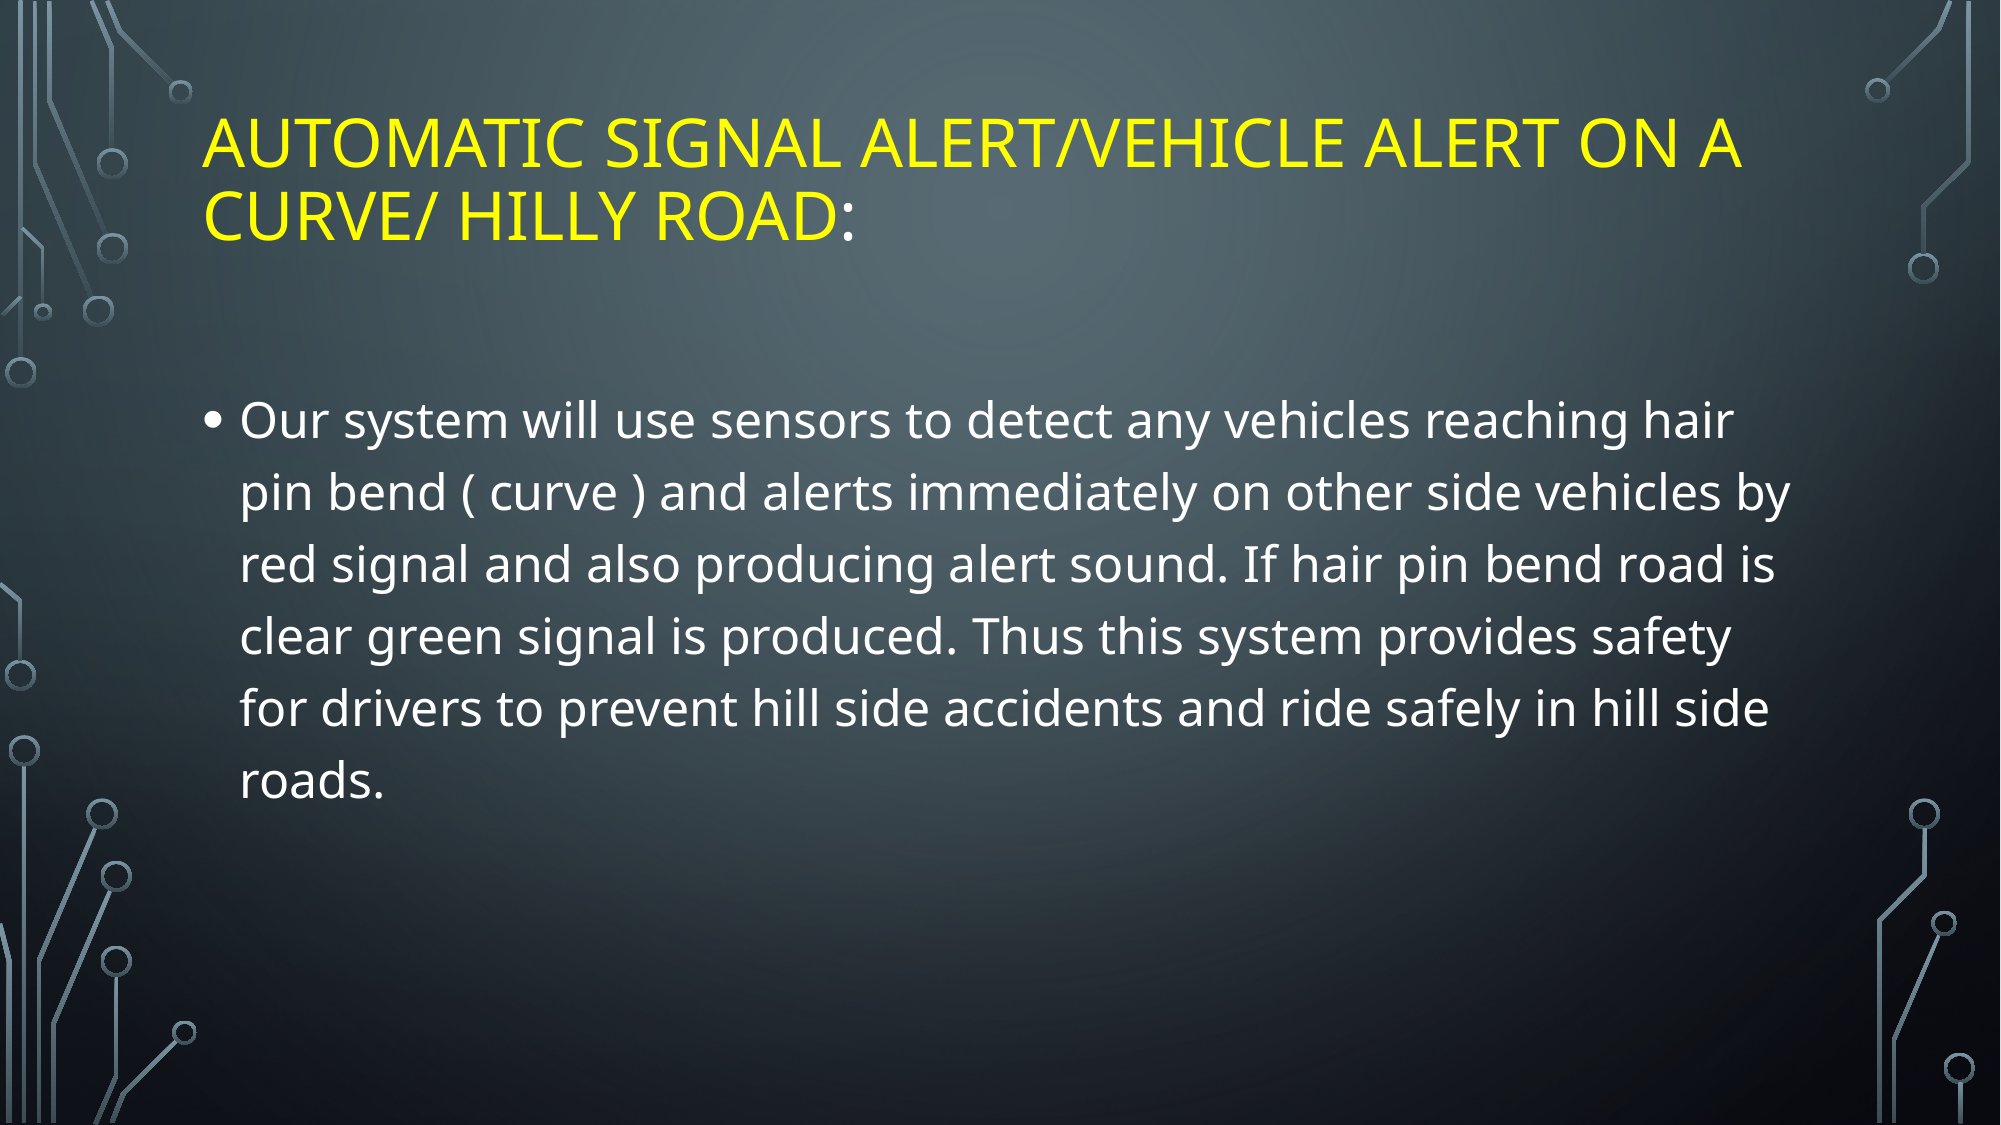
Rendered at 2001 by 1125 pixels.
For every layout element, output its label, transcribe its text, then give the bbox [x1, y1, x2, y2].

title Automatic signal alert/Vehicle alert on a curve/ HILLY road: [187, 101, 1813, 344]
list Our system will use sensors to detect any vehicles reaching hair pin bend ( curve ) and alerts immediately on other side vehicles by red signal and also producing alert sound. If hair pin bend road is clear green signal is produced. Thus this system provides safety for drivers to prevent hill side accidents and ride safely in hill side roads. [187, 369, 1813, 950]
